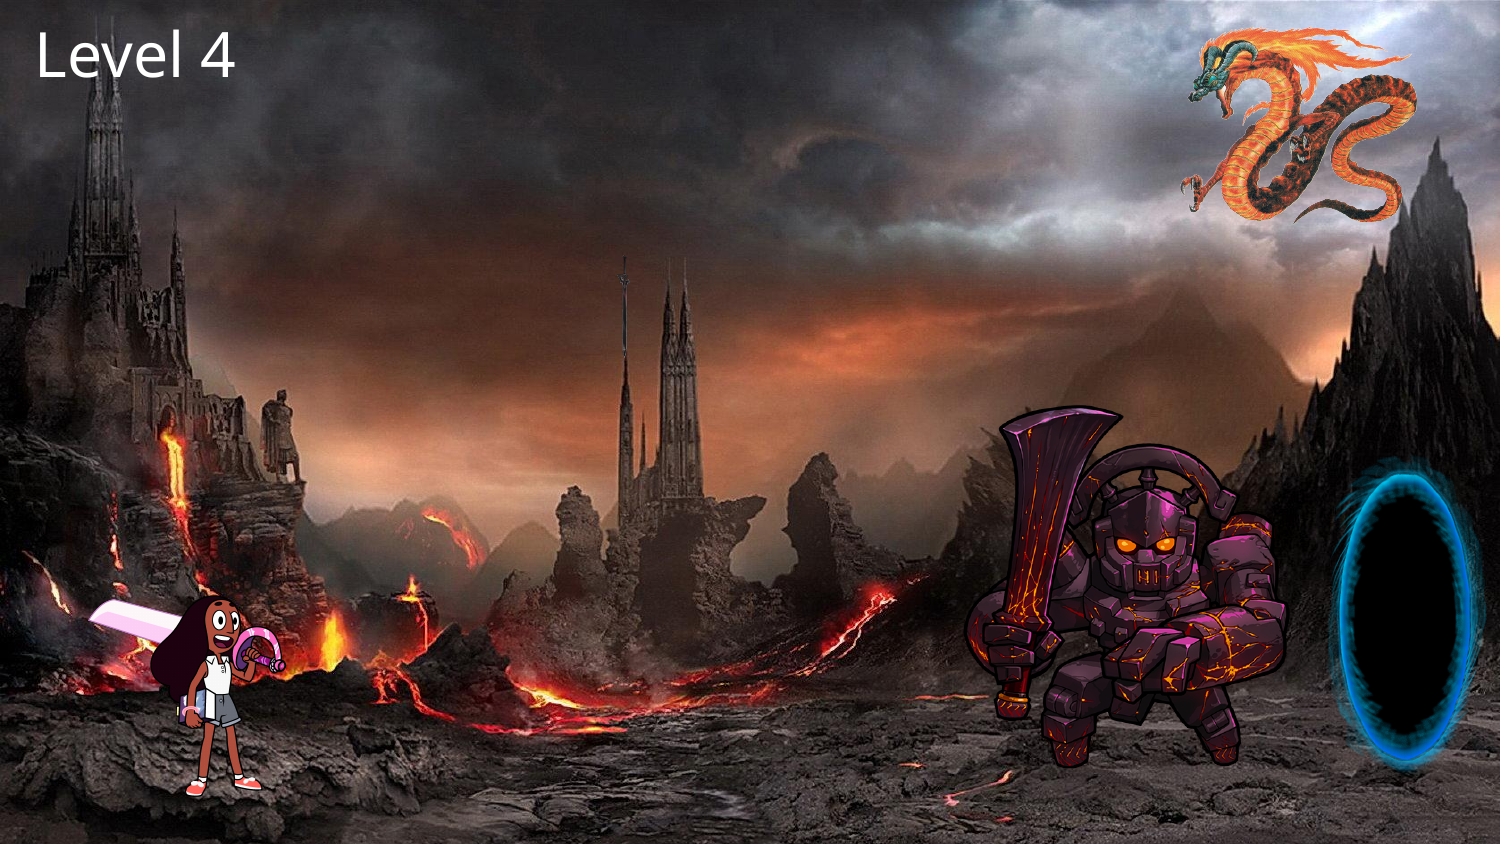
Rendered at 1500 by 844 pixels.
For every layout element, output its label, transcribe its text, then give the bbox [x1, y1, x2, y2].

text_box Level 4 [19, 0, 267, 86]
picture [0, 0, 1500, 844]
